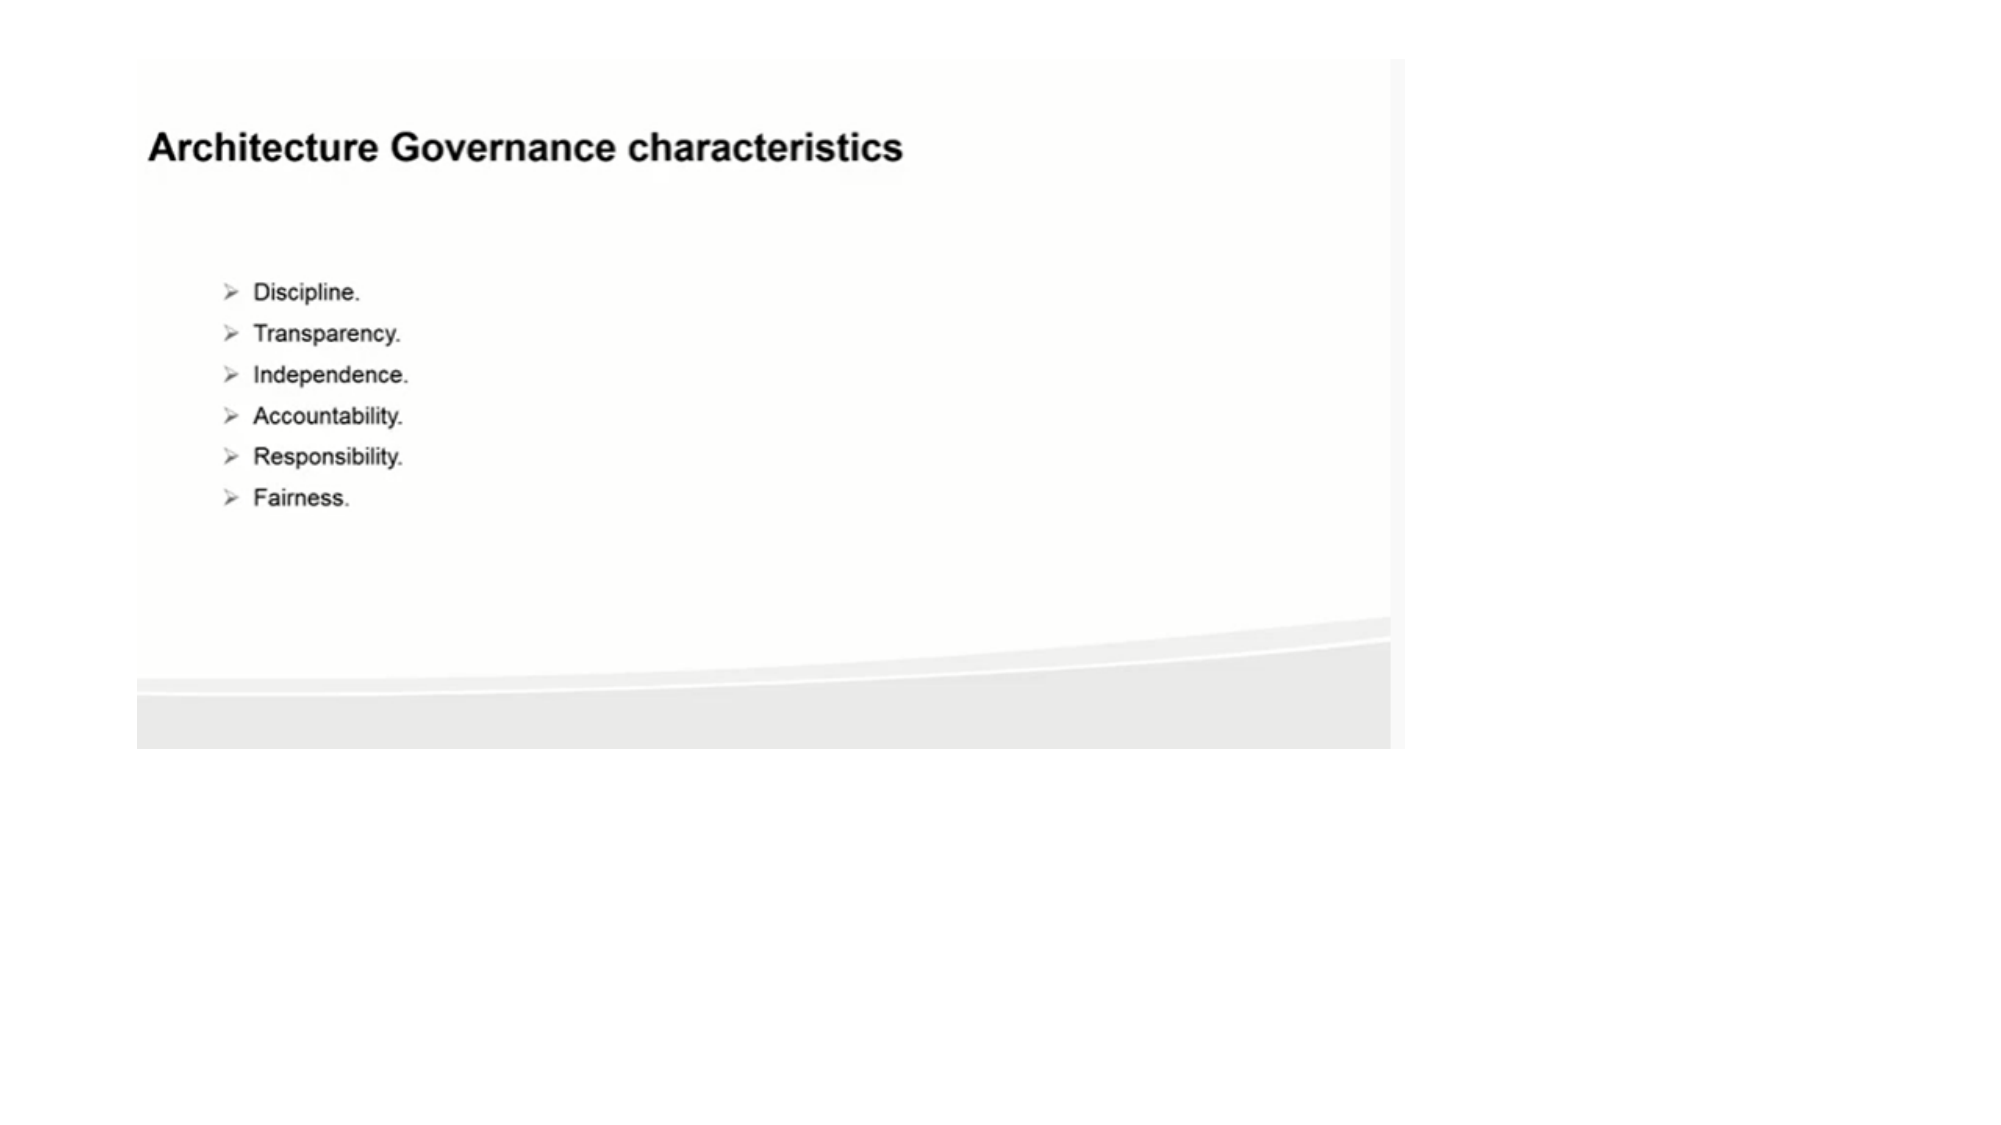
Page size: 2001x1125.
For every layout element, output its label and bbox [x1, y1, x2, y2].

picture [137, 59, 1405, 749]
